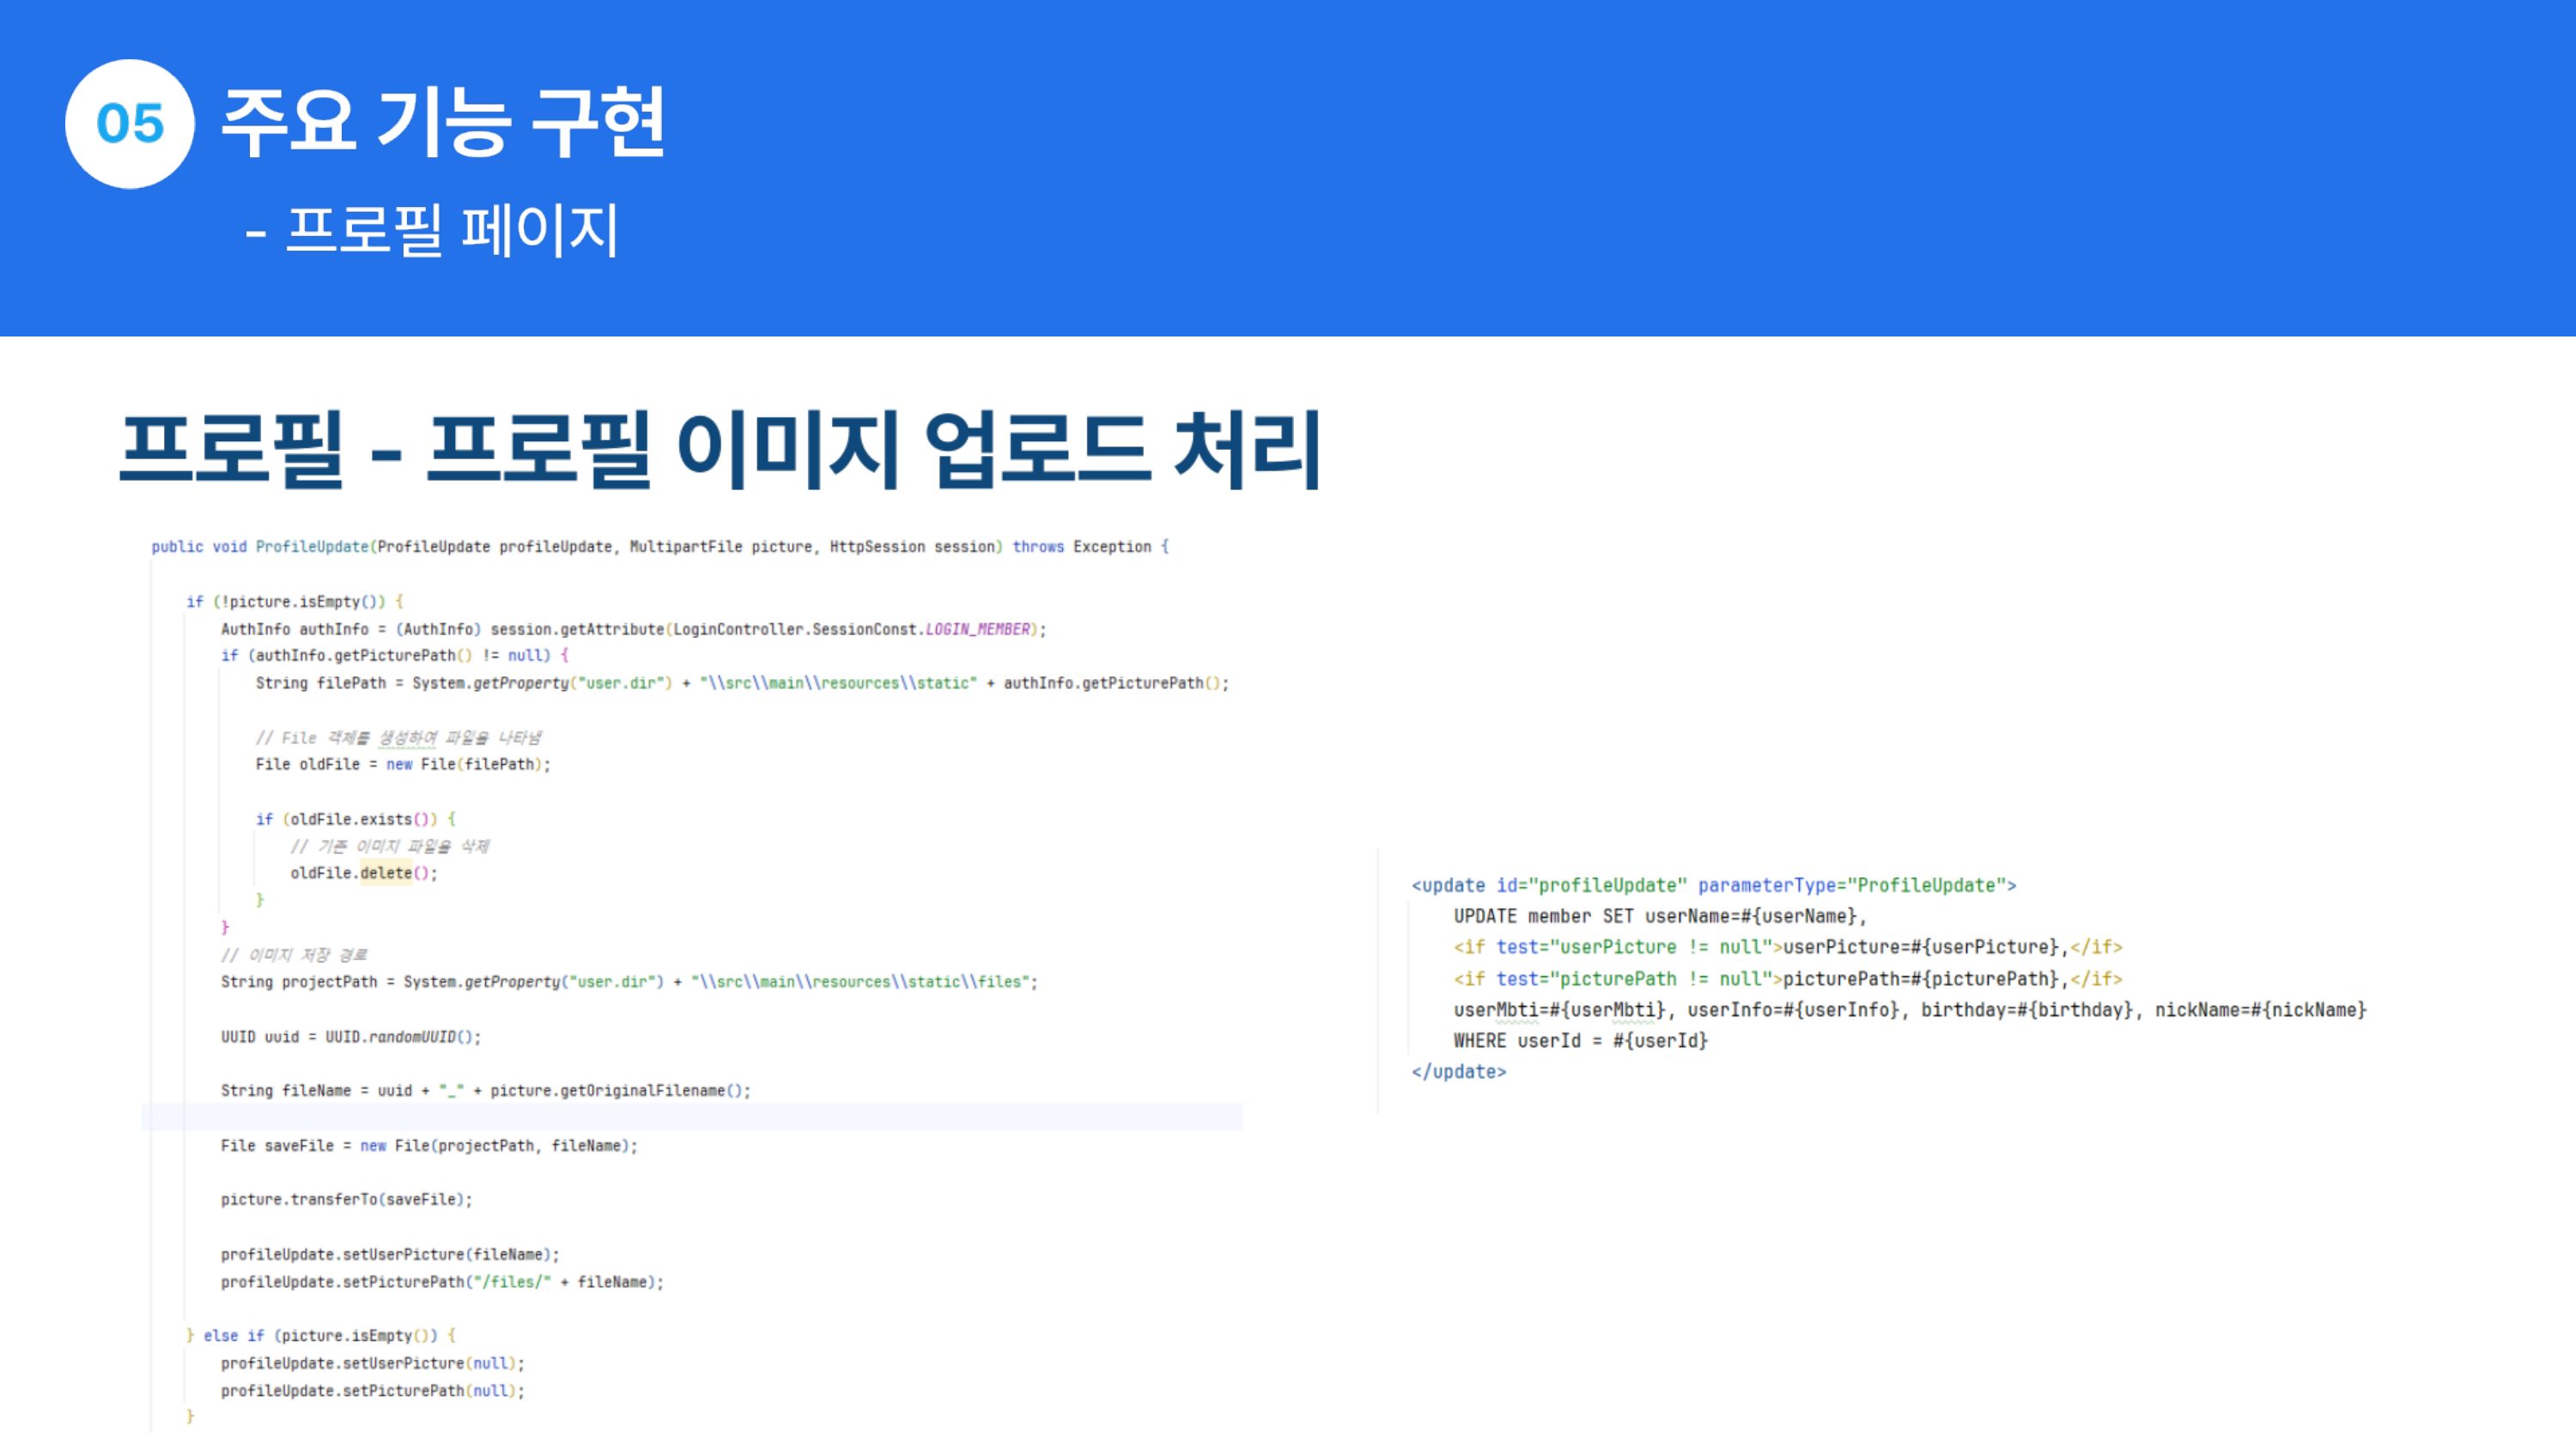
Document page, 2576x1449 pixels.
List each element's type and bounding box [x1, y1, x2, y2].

text_box [142, 600, 1244, 1433]
text_box [65, 59, 683, 276]
text_box [0, 0, 2576, 336]
text_box [1373, 848, 2404, 1115]
picture [65, 354, 1414, 591]
